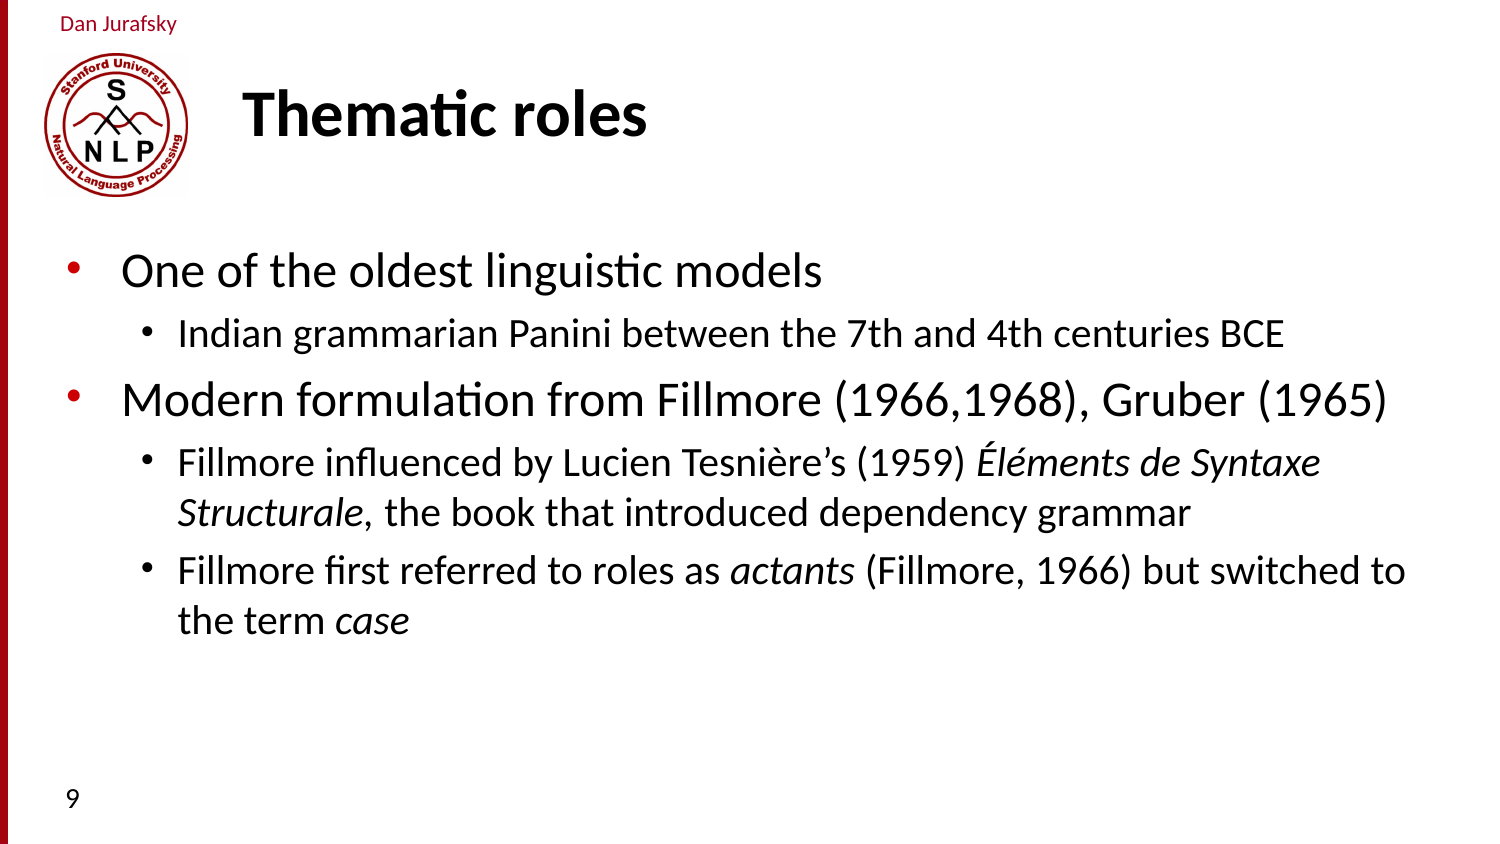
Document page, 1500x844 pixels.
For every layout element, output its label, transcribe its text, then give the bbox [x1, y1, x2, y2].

title Thematic roles [227, 35, 1452, 158]
slide_number 9 [49, 771, 158, 829]
picture [44, 53, 188, 197]
list One of the oldest linguistic models Indian grammarian Panini between the 7th and 4th centuries BCE Modern formulation from Fillmore (1966,1968), Gruber (1965) Fillmore influenced by Lucien Tesnière’s (1959) Éléments de Syntaxe Structurale, the book that introduced dependency grammar Fillmore first referred to roles as actants (Fillmore, 1966) but switched to the term case [50, 230, 1450, 777]
